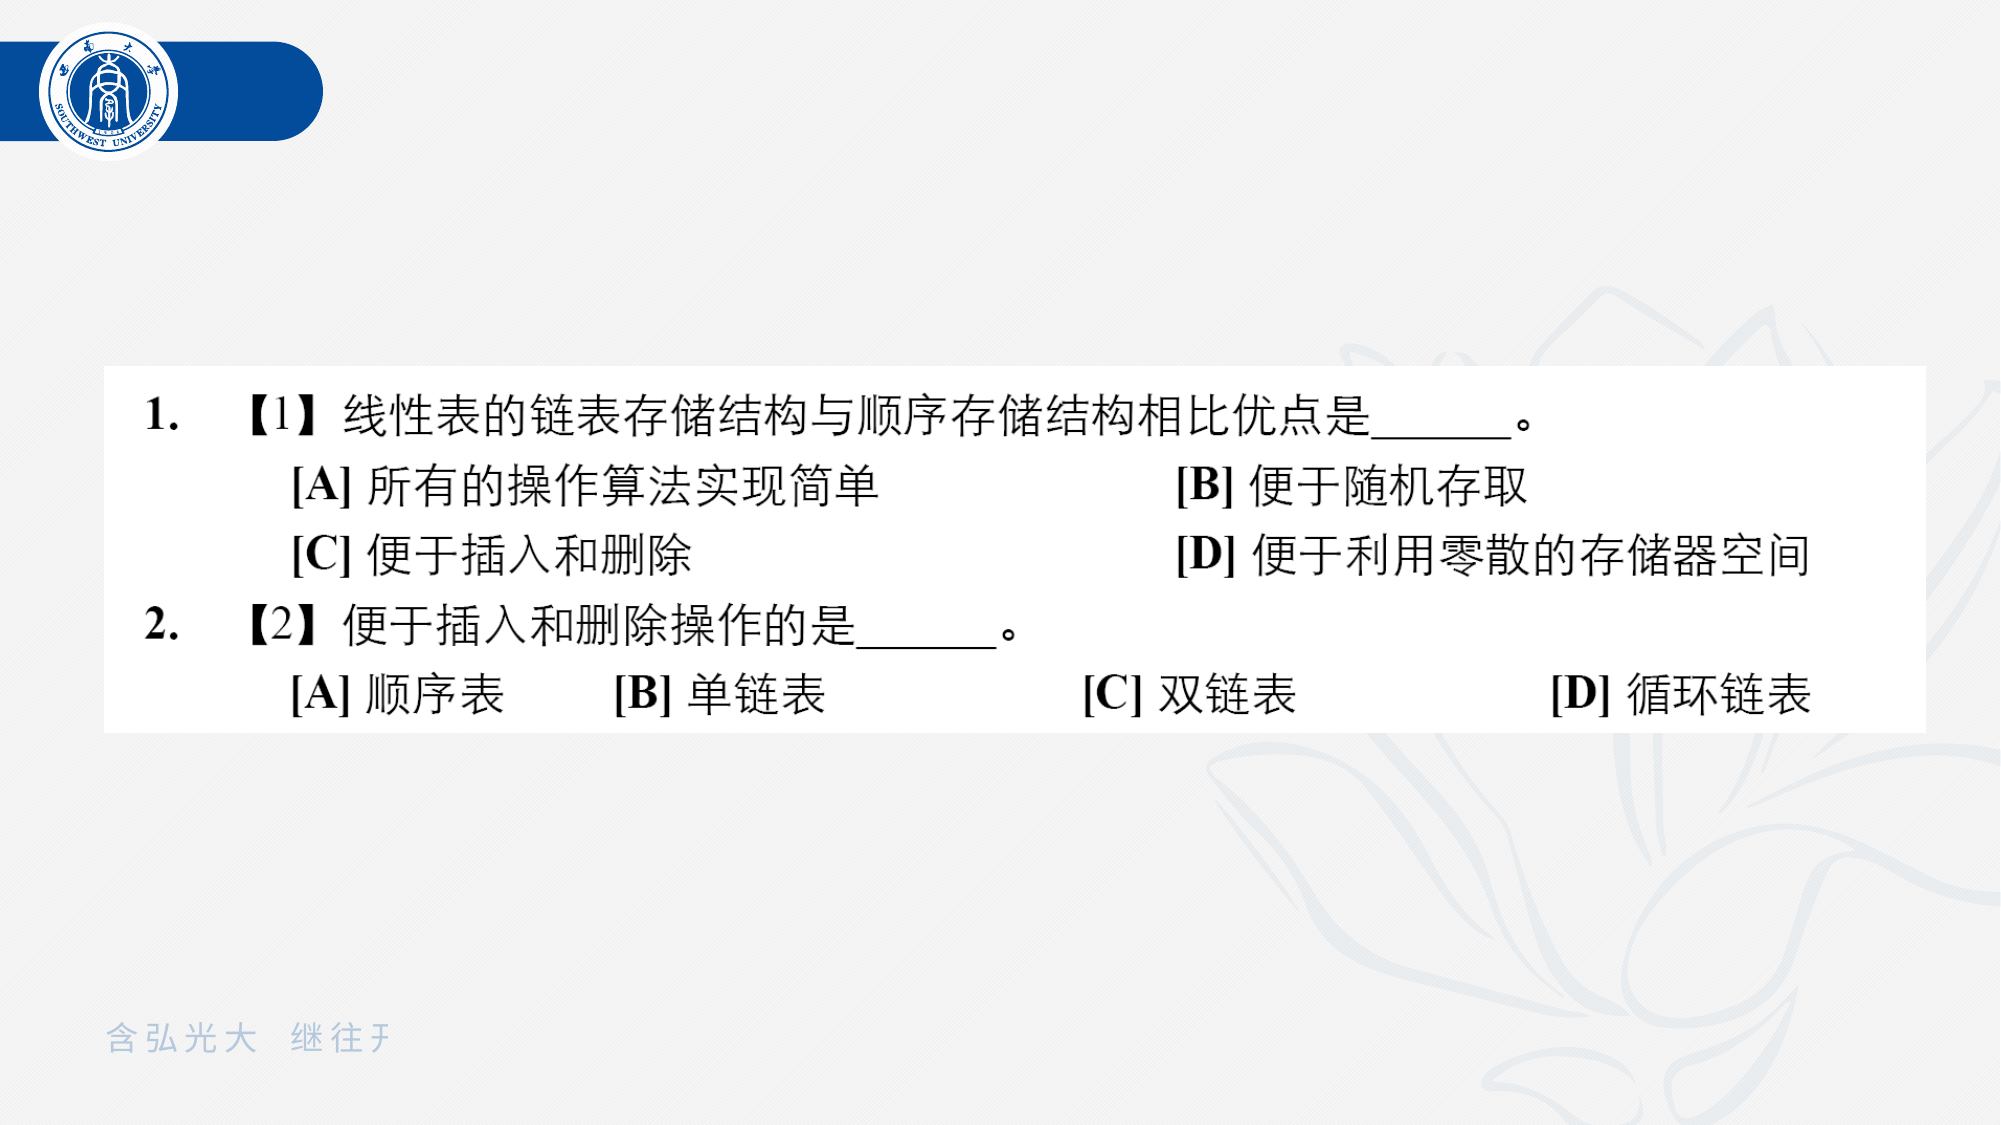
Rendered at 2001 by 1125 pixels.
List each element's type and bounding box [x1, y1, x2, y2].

picture [104, 366, 1926, 733]
